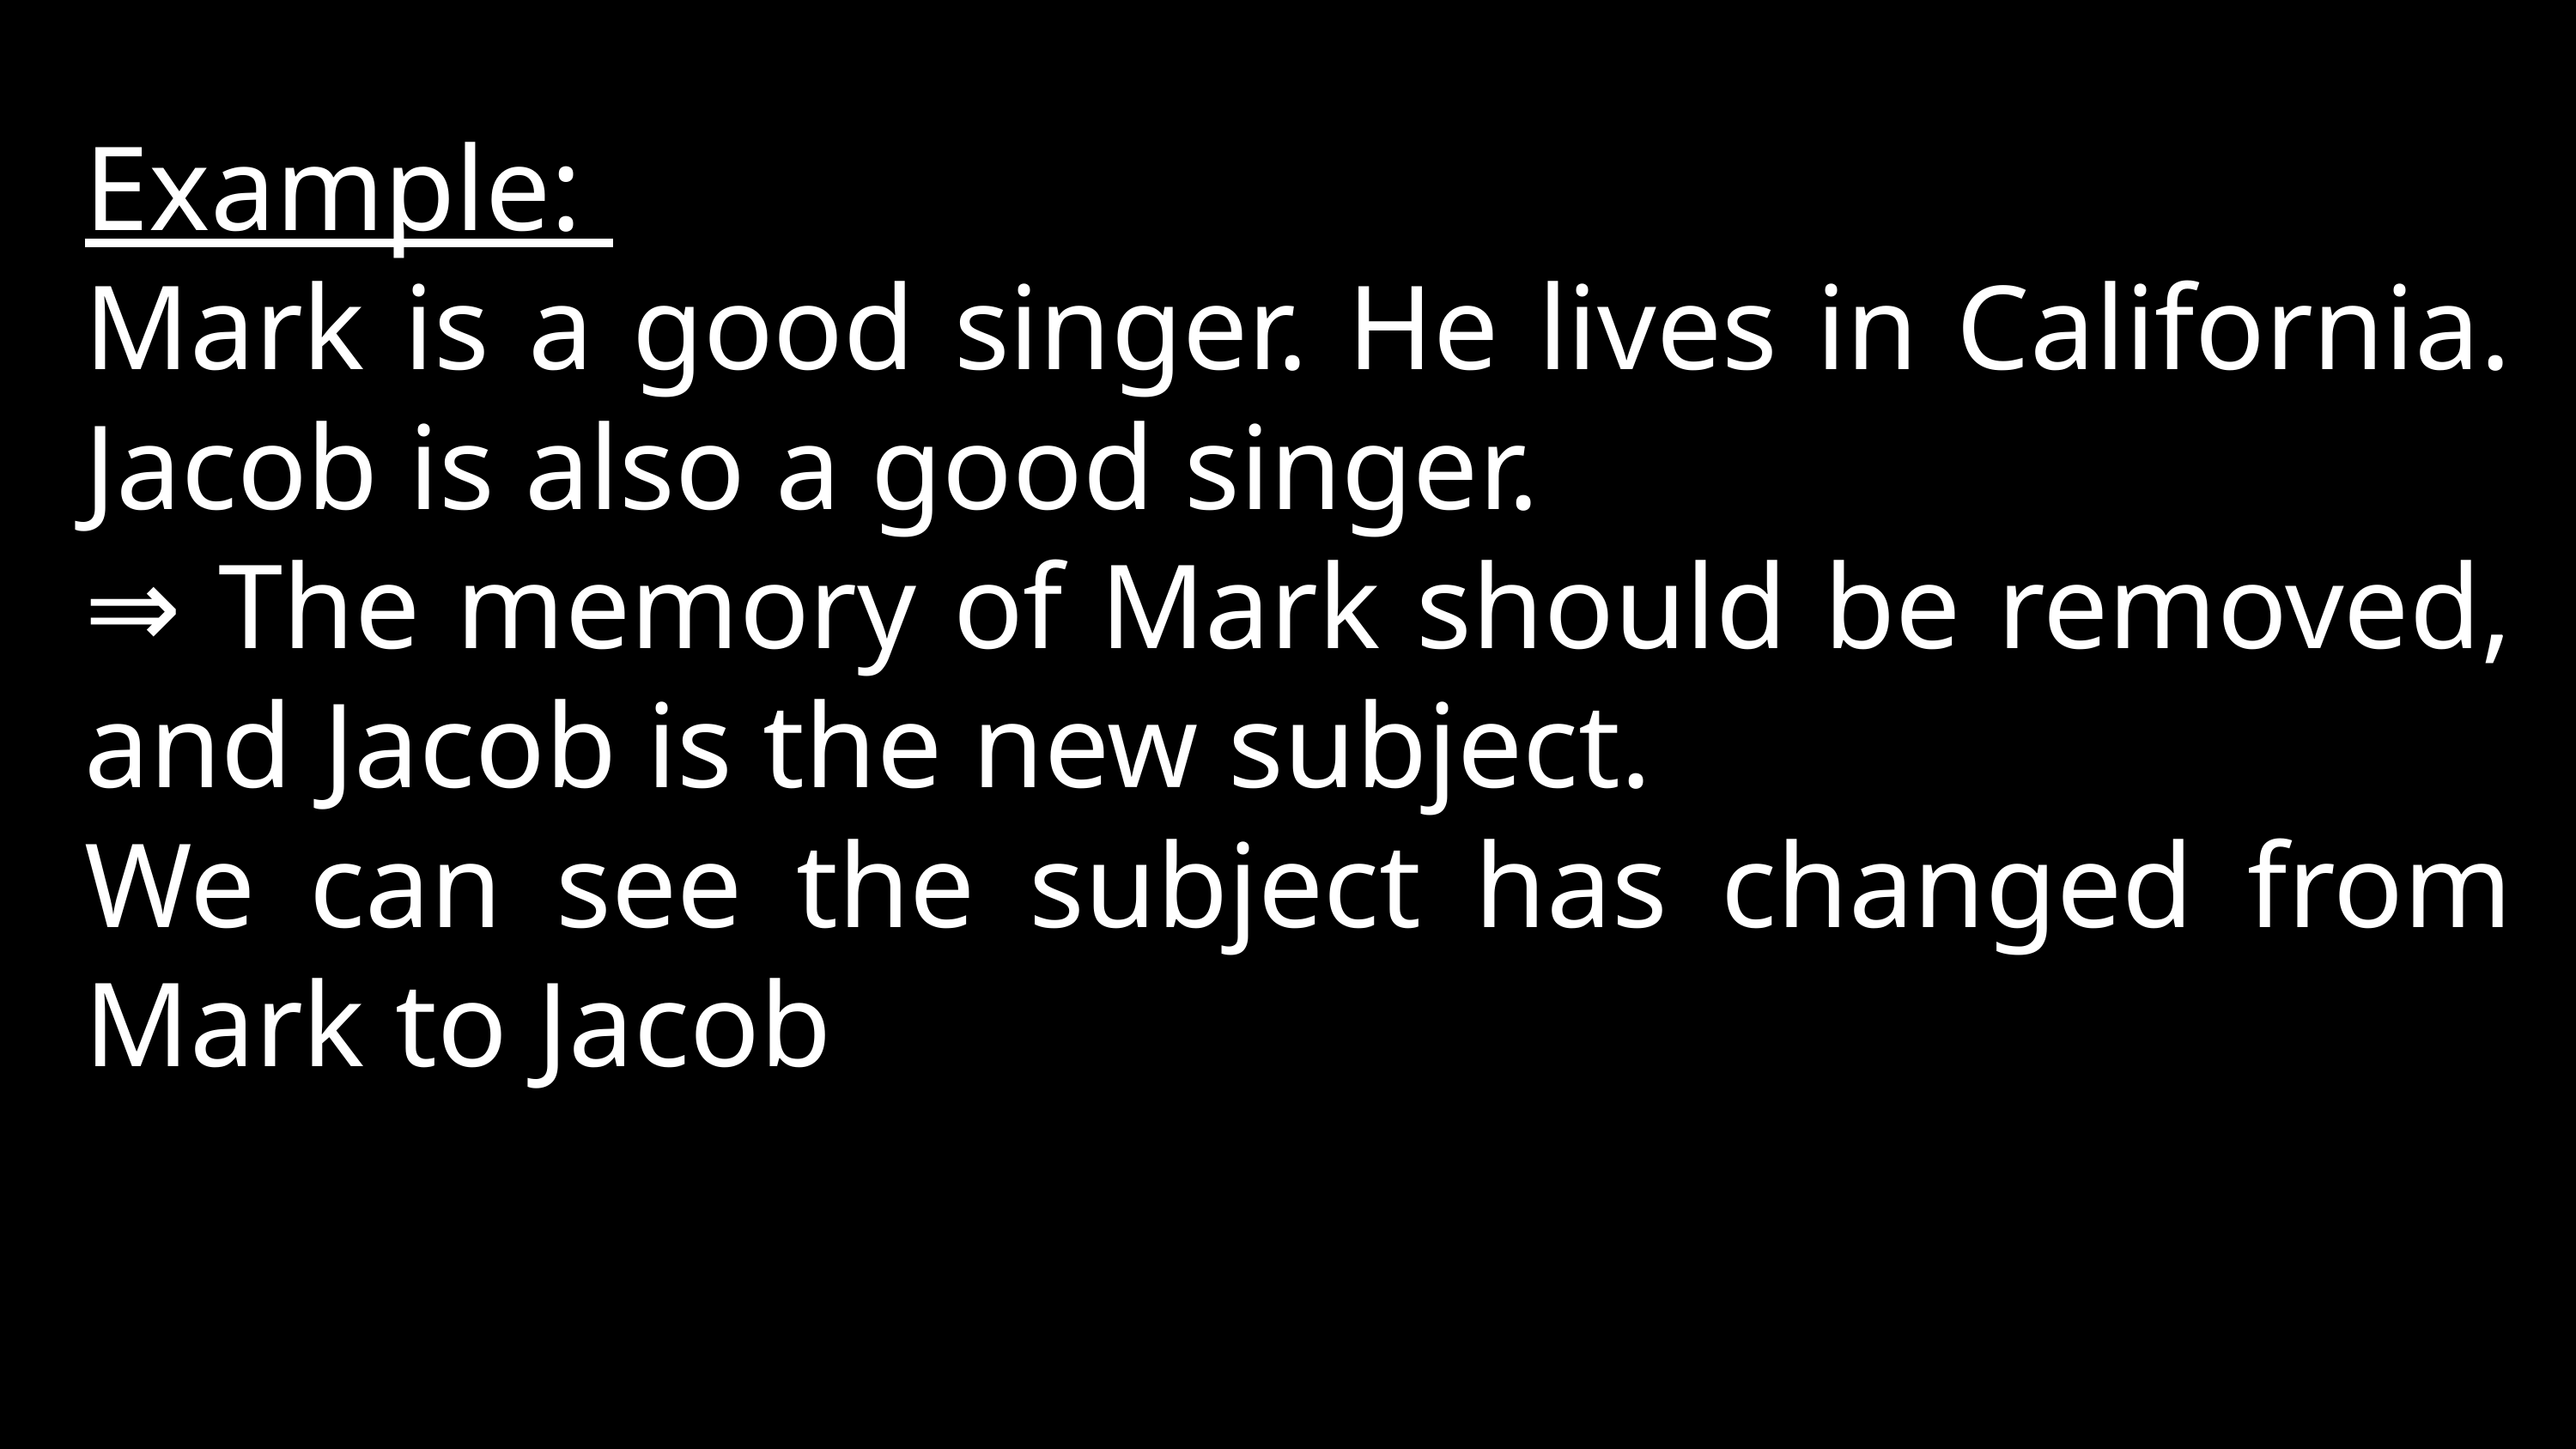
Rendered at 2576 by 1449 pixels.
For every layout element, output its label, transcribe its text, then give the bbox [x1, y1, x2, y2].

text_box Example: Mark is a good singer. He lives in California. Jacob is also a good singer. ⇒ The memory of Mark should be removed, and Jacob is the new subject. We can see the subject has changed from Mark to Jacob [84, 113, 2514, 1090]
